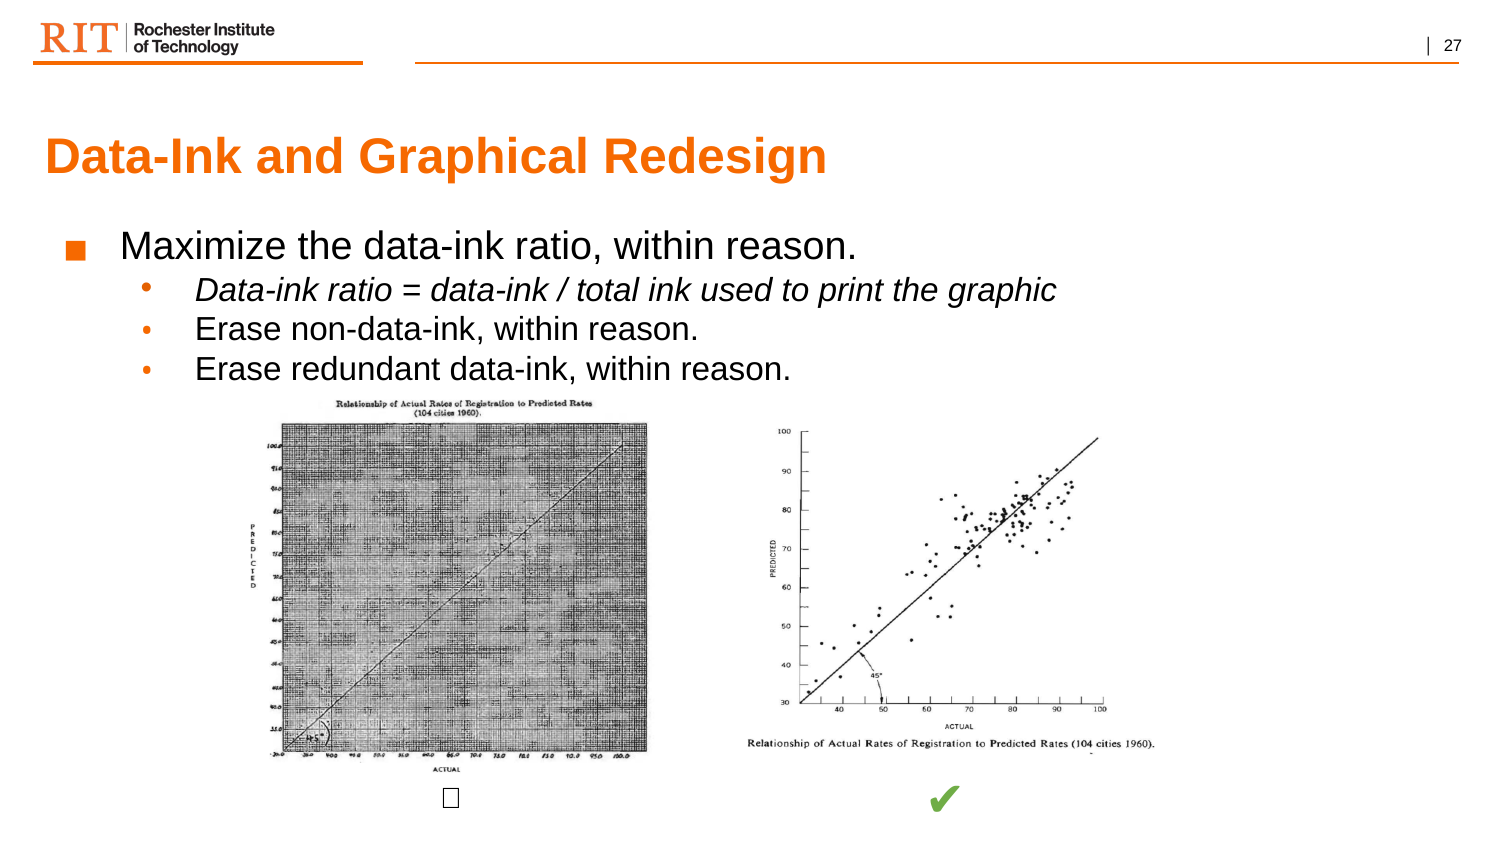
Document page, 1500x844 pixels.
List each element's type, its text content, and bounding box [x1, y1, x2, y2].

picture [734, 413, 1164, 758]
title Data-Ink and Graphical Redesign [33, 117, 1308, 204]
list Maximize the data-ink ratio, within reason. Data-ink ratio = data-ink / total ink used to print the graphic Erase non-data-ink, within reason. Erase redundant data-ink, within reason. [33, 214, 1460, 323]
text_box ❌ [425, 785, 487, 830]
picture [31, 17, 284, 59]
text_box ✔ [910, 766, 988, 841]
picture [247, 394, 665, 776]
